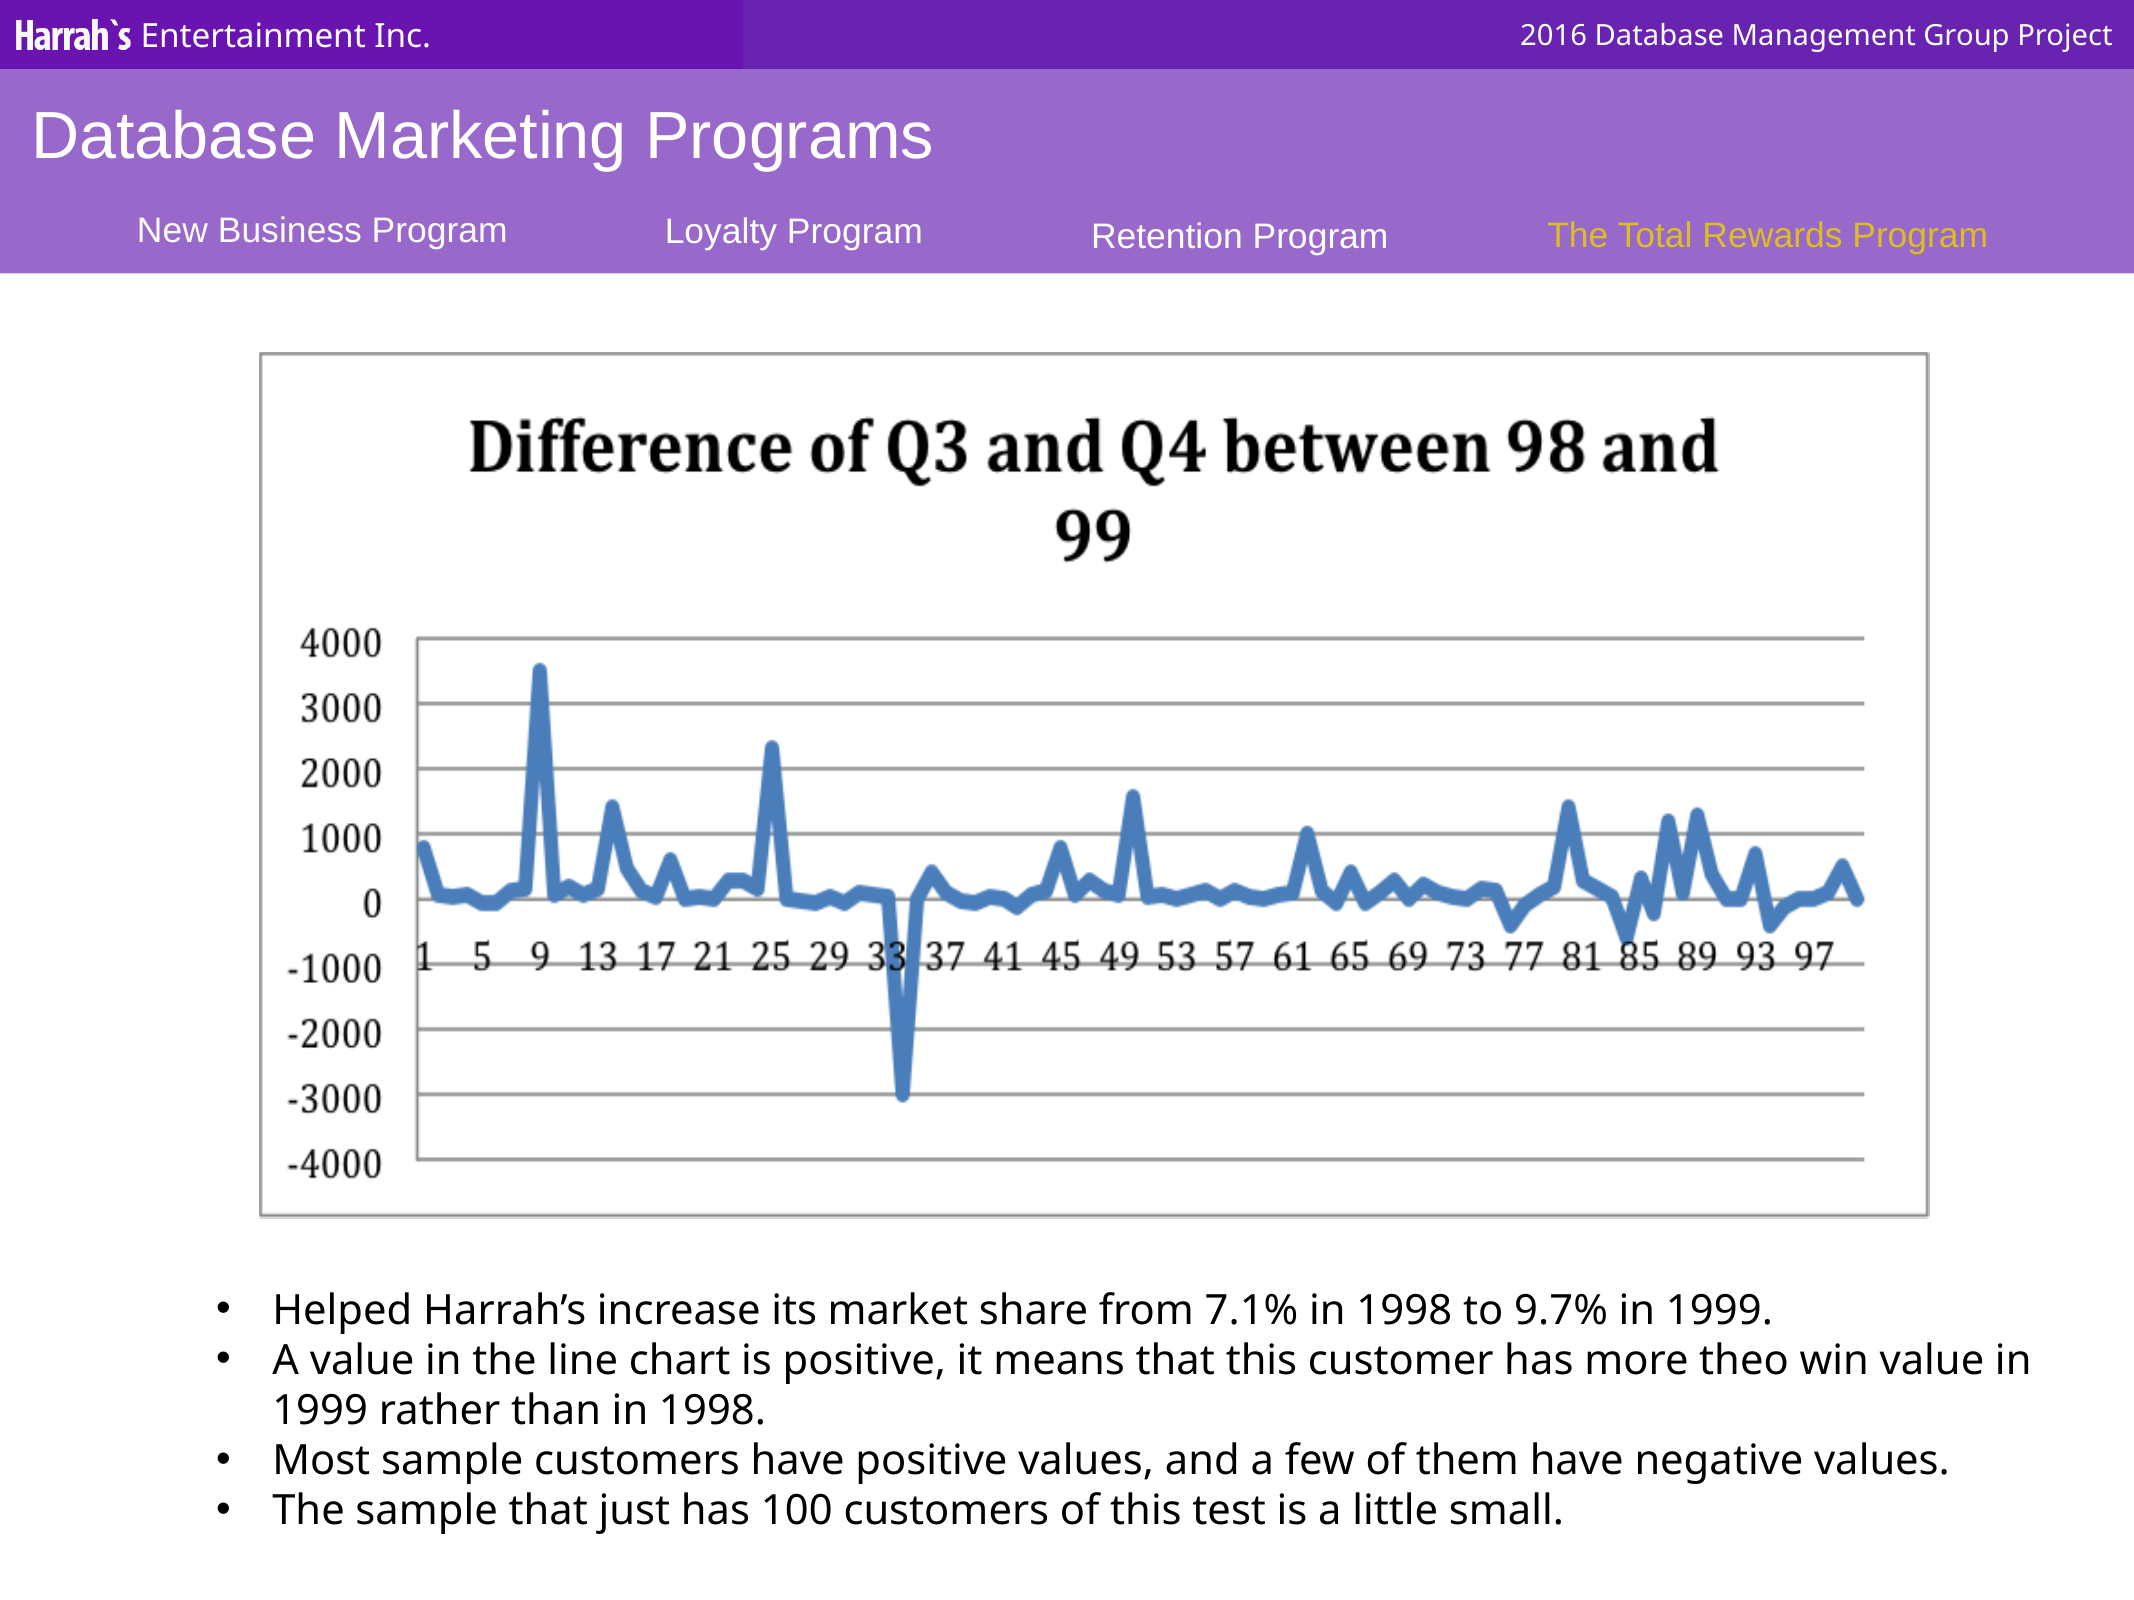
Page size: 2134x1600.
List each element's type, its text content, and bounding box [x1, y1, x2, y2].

text_box [0, 0, 2134, 274]
text_box 2016 Database Management Group Project [1511, 8, 2122, 60]
picture [0, 0, 744, 69]
picture [258, 351, 1930, 1220]
text_box Loyalty Program [641, 200, 947, 260]
text_box Helped Harrah’s increase its market share from 7.1% in 1998 to 9.7% in 1999. A value in the line chart is positive, it means that this customer has more theo win value in 1999 rather than in 1998. Most sample customers have positive values, and a few of them have negative values. The sample that just has 100 customers of this test is a little small. [201, 1275, 2076, 1541]
text_box The Total Rewards Program [1494, 203, 2042, 263]
text_box Retention Program [1064, 204, 1416, 264]
text_box New Business Program [59, 198, 585, 258]
text_box Database Marketing Programs [0, 83, 1060, 181]
